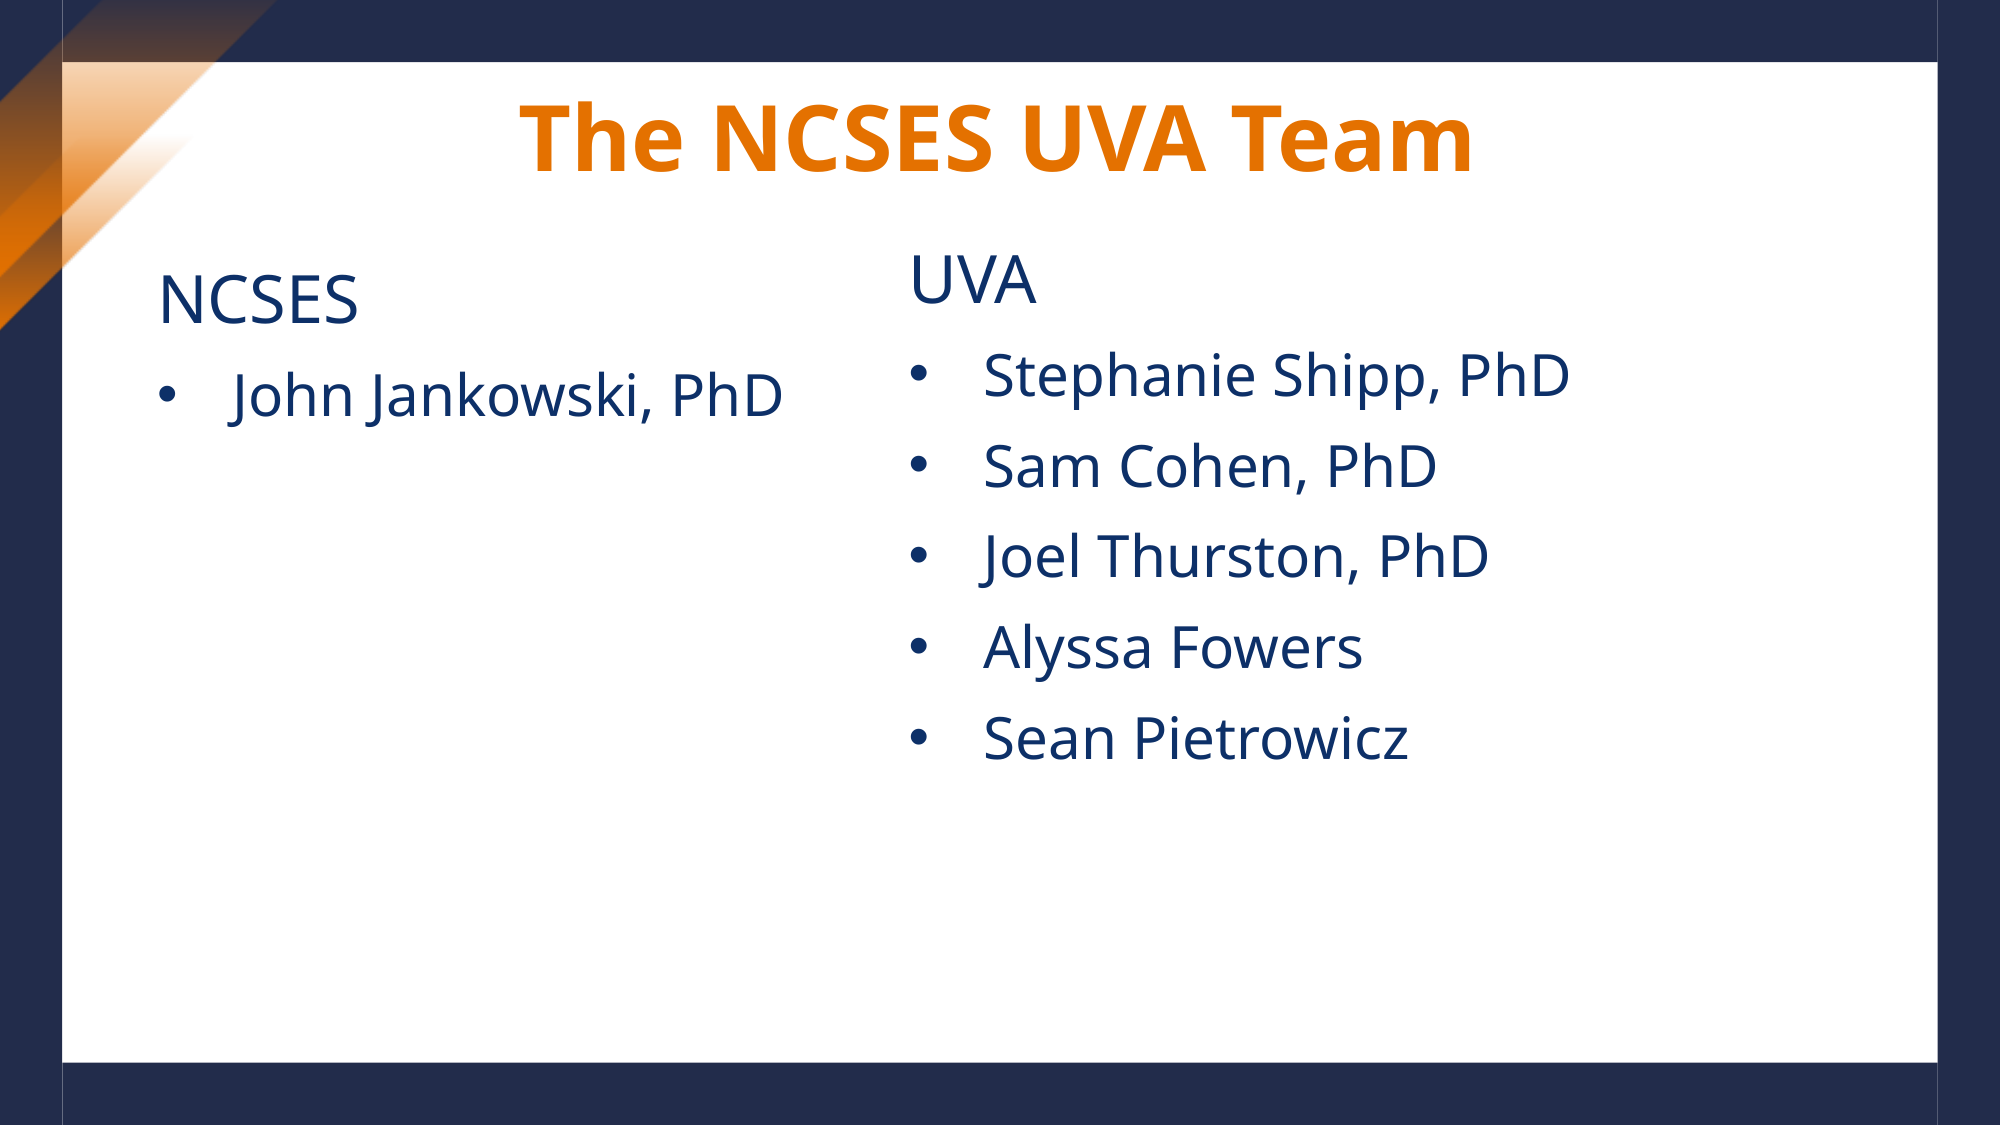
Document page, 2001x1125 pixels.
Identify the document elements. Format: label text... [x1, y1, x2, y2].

title The NCSES UVA Team [98, 84, 1899, 273]
list NCSES John Jankowski, PhD [142, 249, 893, 976]
picture [0, 0, 284, 338]
text_box UVA Stephanie Shipp, PhD Sam Cohen, PhD Joel Thurston, PhD Alyssa Fowers Sean Pietrowicz [893, 229, 1693, 1046]
